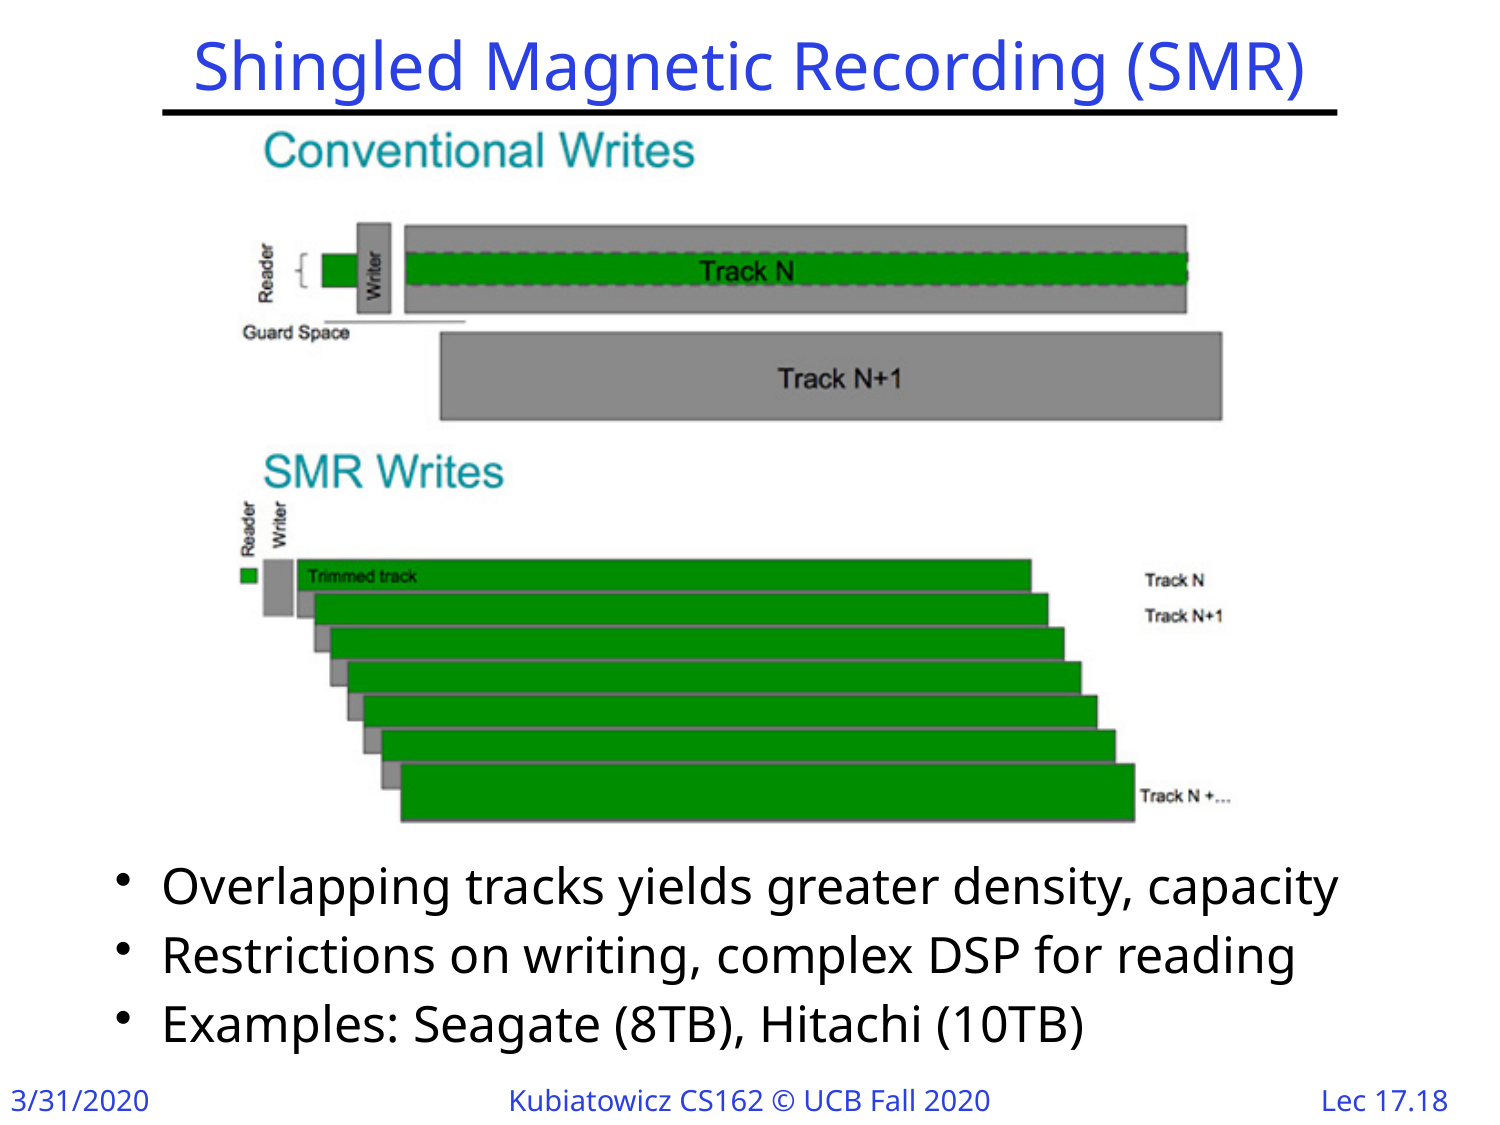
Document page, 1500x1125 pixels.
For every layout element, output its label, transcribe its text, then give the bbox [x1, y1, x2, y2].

list Overlapping tracks yields greater density, capacity Restrictions on writing, complex DSP for reading Examples: Seagate (8TB), Hitachi (10TB) [99, 854, 1400, 1100]
title Shingled Magnetic Recording (SMR) [162, 24, 1338, 113]
picture [237, 124, 1238, 831]
